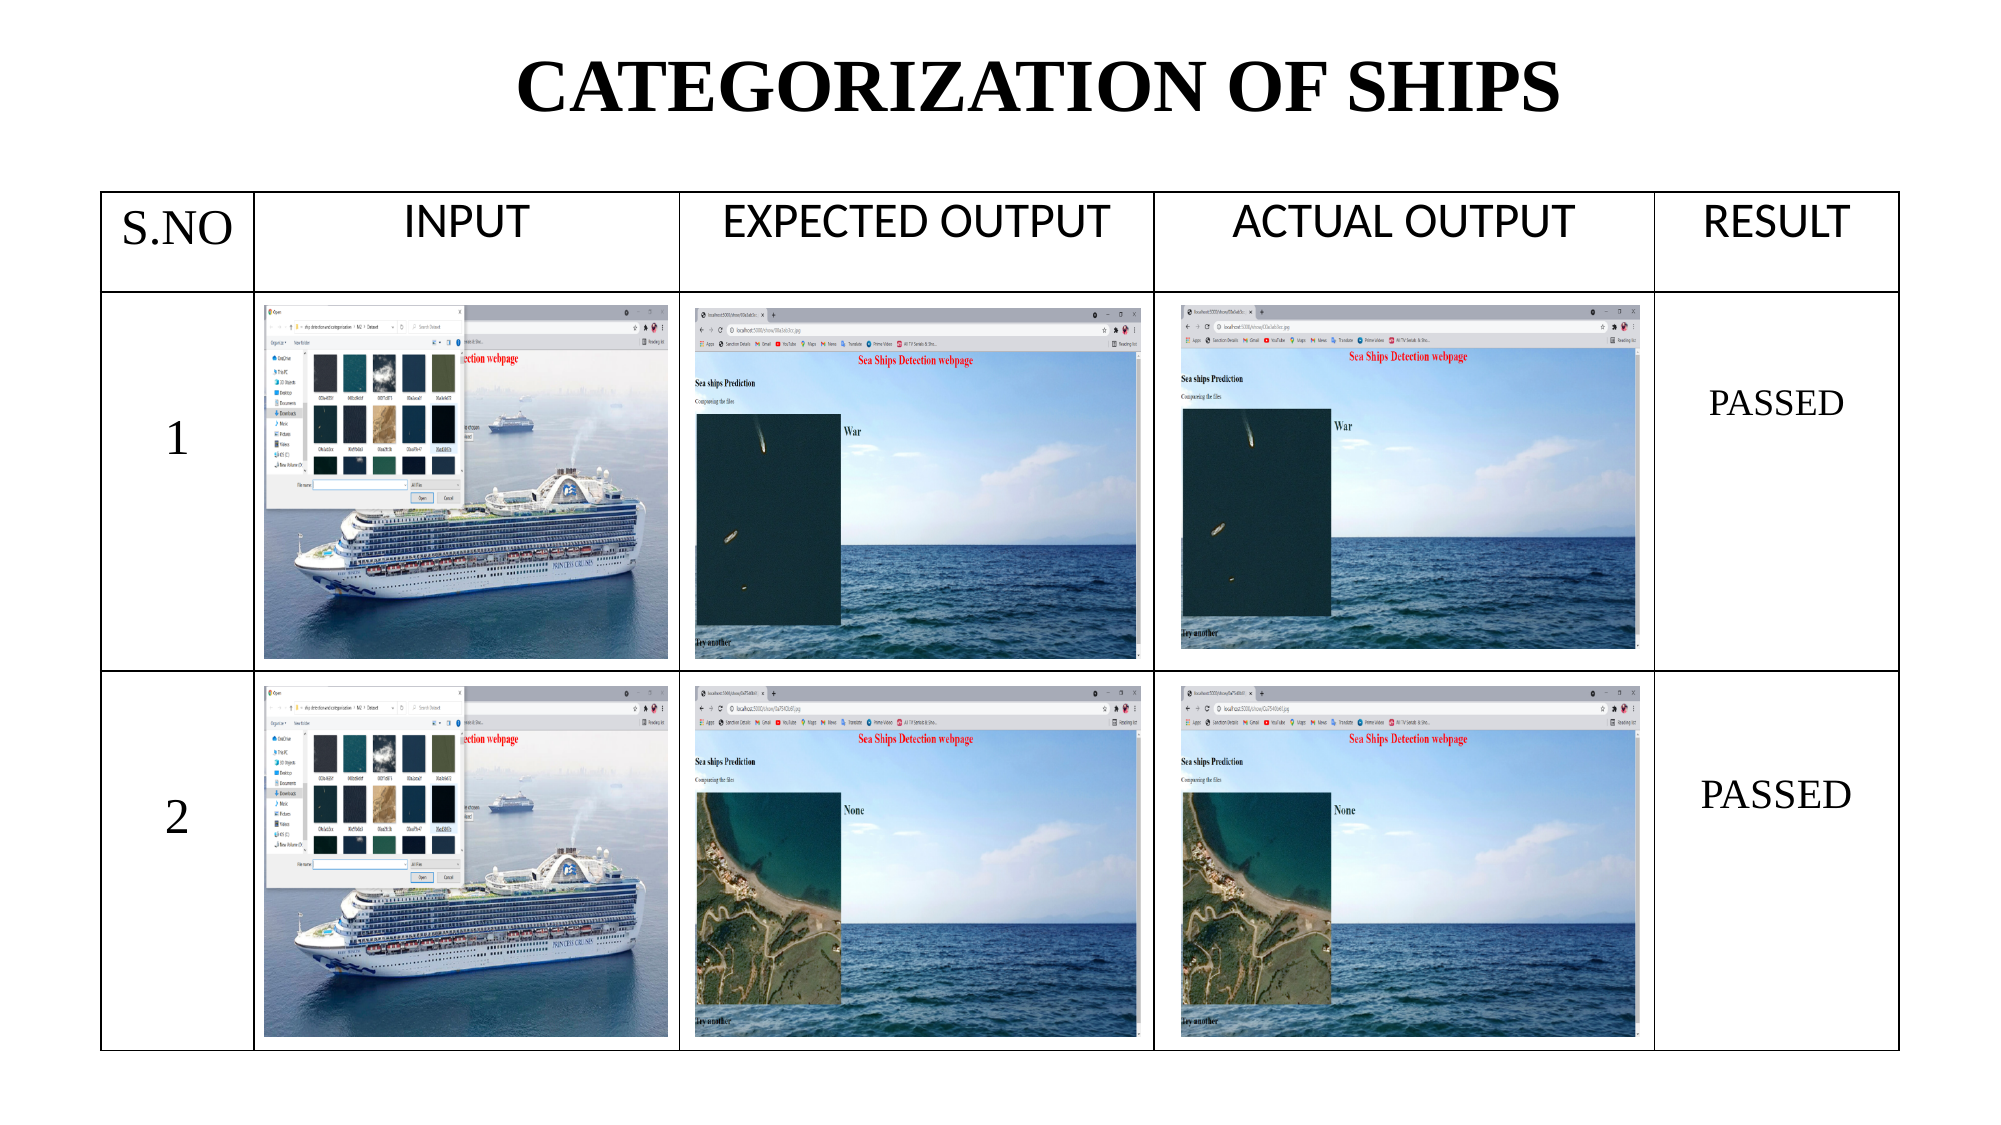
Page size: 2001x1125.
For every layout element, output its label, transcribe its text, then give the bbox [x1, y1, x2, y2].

picture [695, 686, 1141, 1037]
table_cell [680, 293, 1153, 670]
text_box CATEGORIZATION OF SHIPS [296, 28, 1782, 134]
table_cell [255, 672, 679, 1050]
table_header RESULT [1655, 193, 1898, 291]
table_cell PASSED [1655, 293, 1898, 670]
picture [264, 686, 668, 1037]
picture [1181, 686, 1640, 1037]
table_header S.NO [102, 193, 253, 291]
table_header EXPECTED OUTPUT [680, 193, 1153, 291]
table_header INPUT [255, 193, 679, 291]
picture [695, 308, 1141, 659]
table_header ACTUAL OUTPUT [1155, 193, 1654, 291]
table_cell [1155, 672, 1654, 1050]
picture [1181, 305, 1640, 649]
table_cell [1155, 293, 1654, 670]
table_cell 2 [102, 672, 253, 1050]
table_cell [680, 672, 1153, 1050]
table_cell PASSED [1655, 672, 1898, 1050]
table_cell [255, 293, 679, 670]
picture [264, 305, 668, 659]
table_cell 1 [102, 293, 253, 670]
